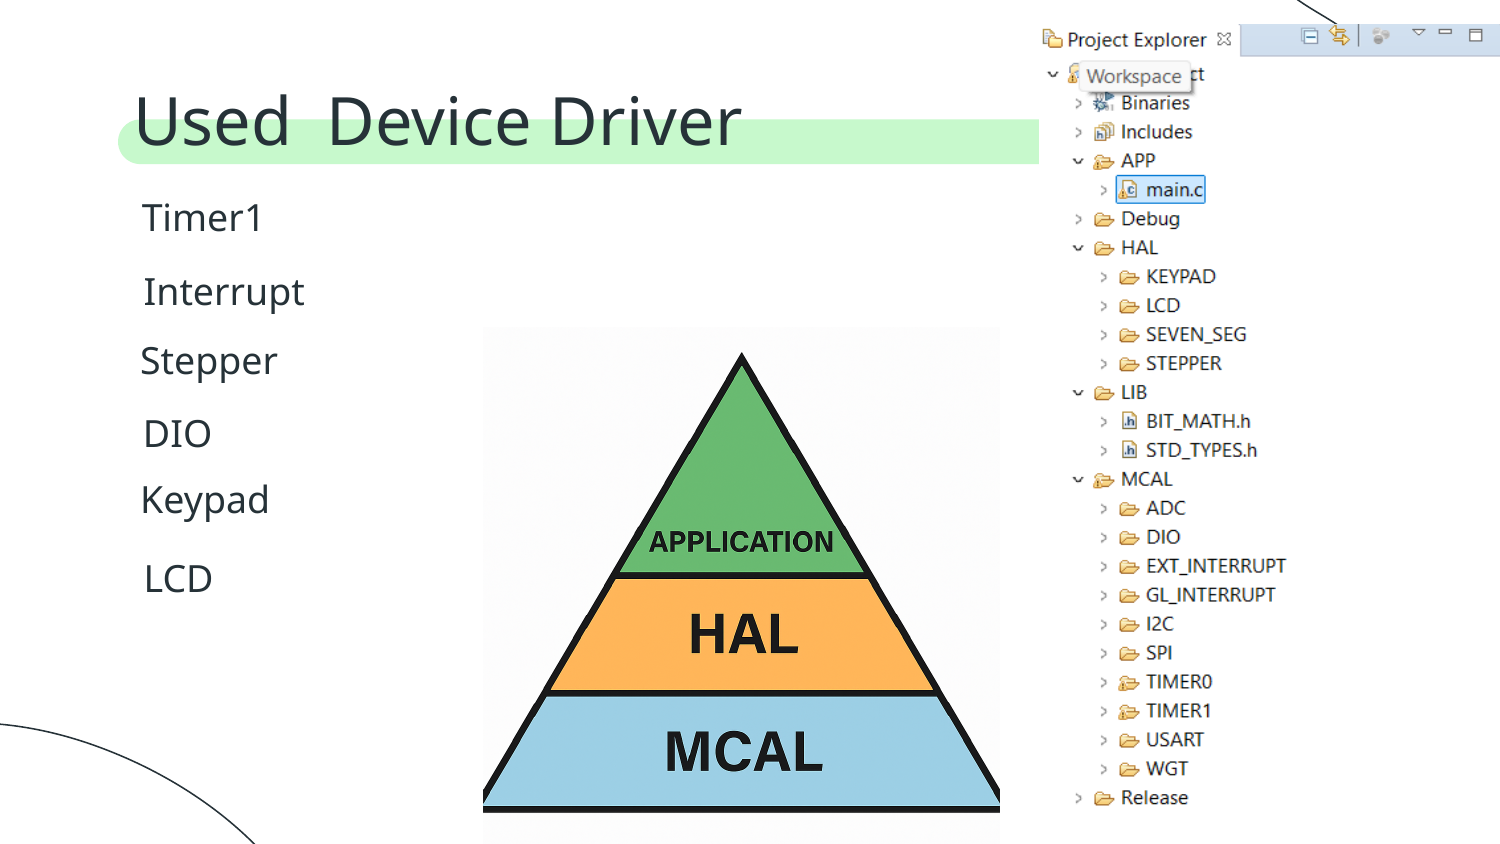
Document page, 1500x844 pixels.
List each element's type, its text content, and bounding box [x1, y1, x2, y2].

subtitle Keypad [125, 460, 478, 522]
subtitle LCD [128, 540, 478, 602]
subtitle Timer1 [126, 179, 630, 241]
subtitle Interrupt [128, 253, 491, 315]
title Used Device Driver [118, 63, 1033, 165]
picture [483, 327, 1000, 844]
subtitle Stepper [125, 321, 488, 383]
subtitle DIO [118, 395, 478, 457]
picture [1038, 24, 1500, 828]
